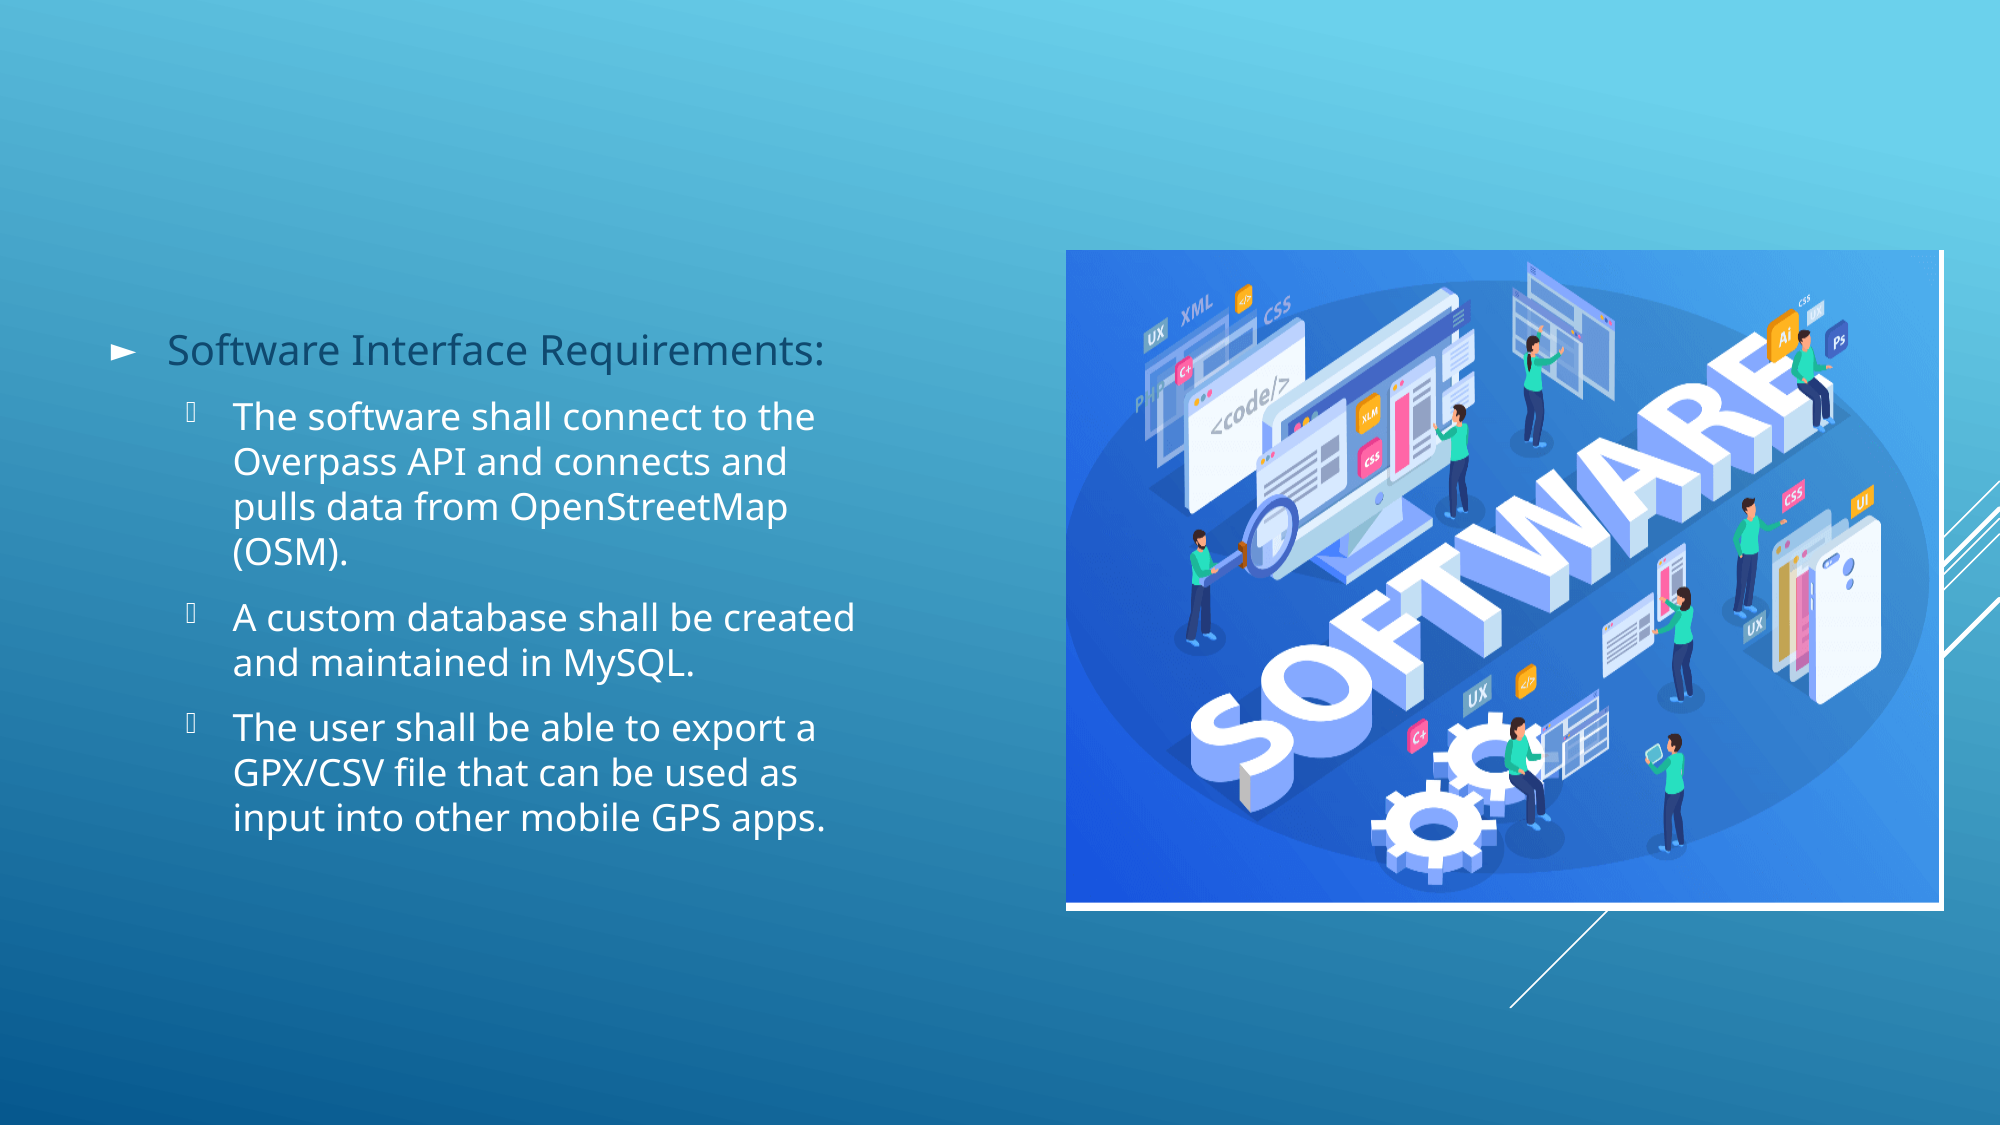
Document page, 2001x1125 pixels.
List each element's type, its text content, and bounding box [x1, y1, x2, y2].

list Software Interface Requirements: The software shall connect to the Overpass API and connects and pulls data from OpenStreetMap (OSM). A custom database shall be created and maintained in MySQL. The user shall be able to export a GPX/CSV file that can be used as input into other mobile GPS apps. [95, 251, 889, 911]
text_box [1510, 480, 2000, 1008]
picture [1066, 250, 1944, 911]
text_box [0, 0, 2000, 1125]
